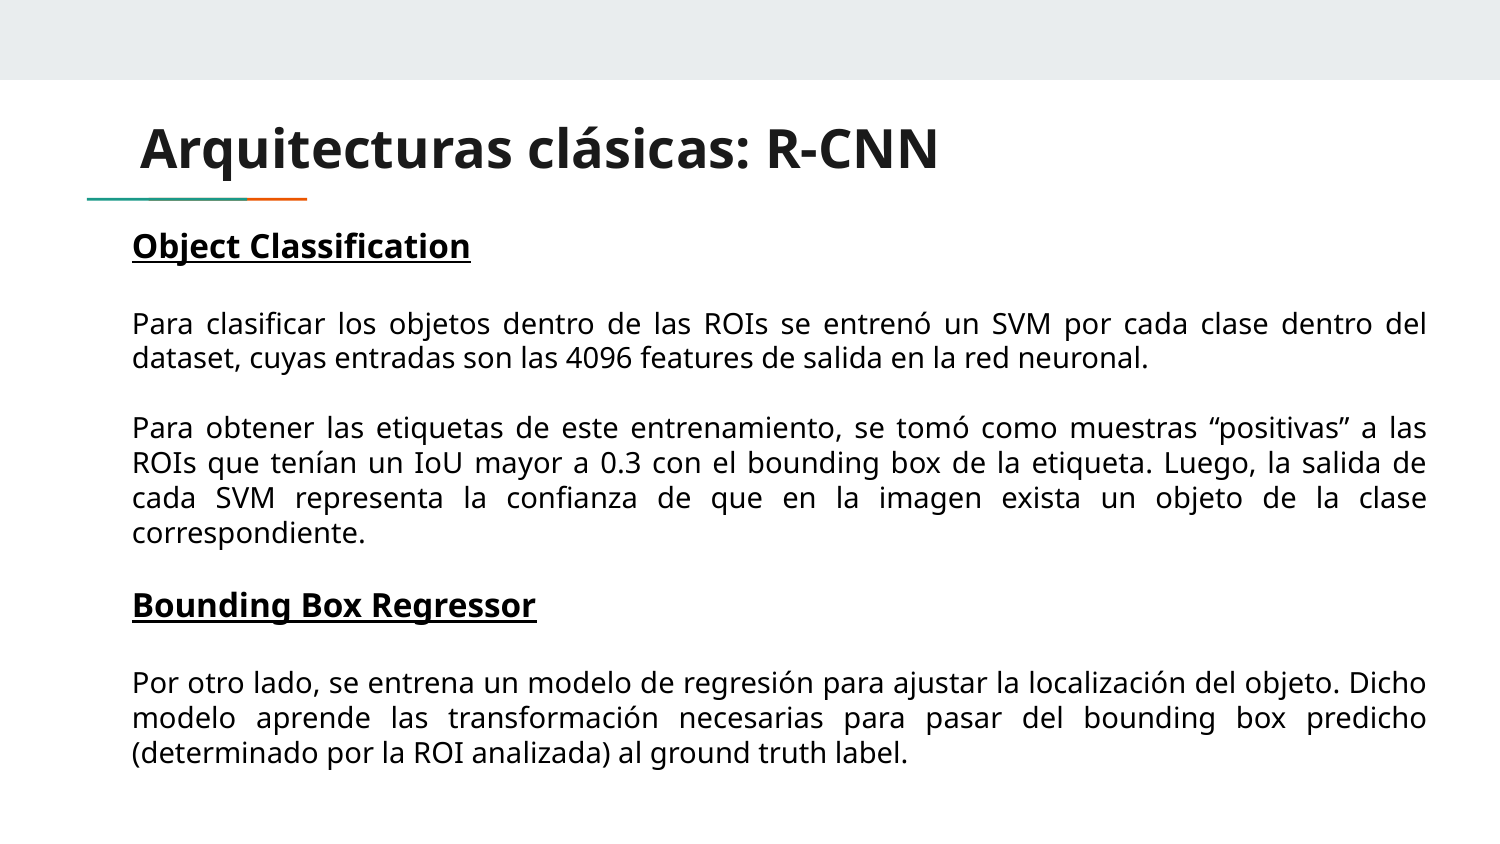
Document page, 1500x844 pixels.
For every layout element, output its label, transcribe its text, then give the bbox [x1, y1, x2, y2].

title Arquitecturas clásicas: R-CNN [125, 99, 1488, 187]
text_box Object Classification Para clasificar los objetos dentro de las ROIs se entrenó un SVM por cada clase dentro del dataset, cuyas entradas son las 4096 features de salida en la red neuronal. Para obtener las etiquetas de este entrenamiento, se tomó como muestras “positivas” a las ROIs que tenían un IoU mayor a 0.3 con el bounding box de la etiqueta. Luego, la salida de cada SVM representa la confianza de que en la imagen exista un objeto de la clase correspondiente. Bounding Box Regressor Por otro lado, se entrena un modelo de regresión para ajustar la localización del objeto. Dicho modelo aprende las transformación necesarias para pasar del bounding box predicho (determinado por la ROI analizada) al ground truth label. [116, 210, 1444, 785]
